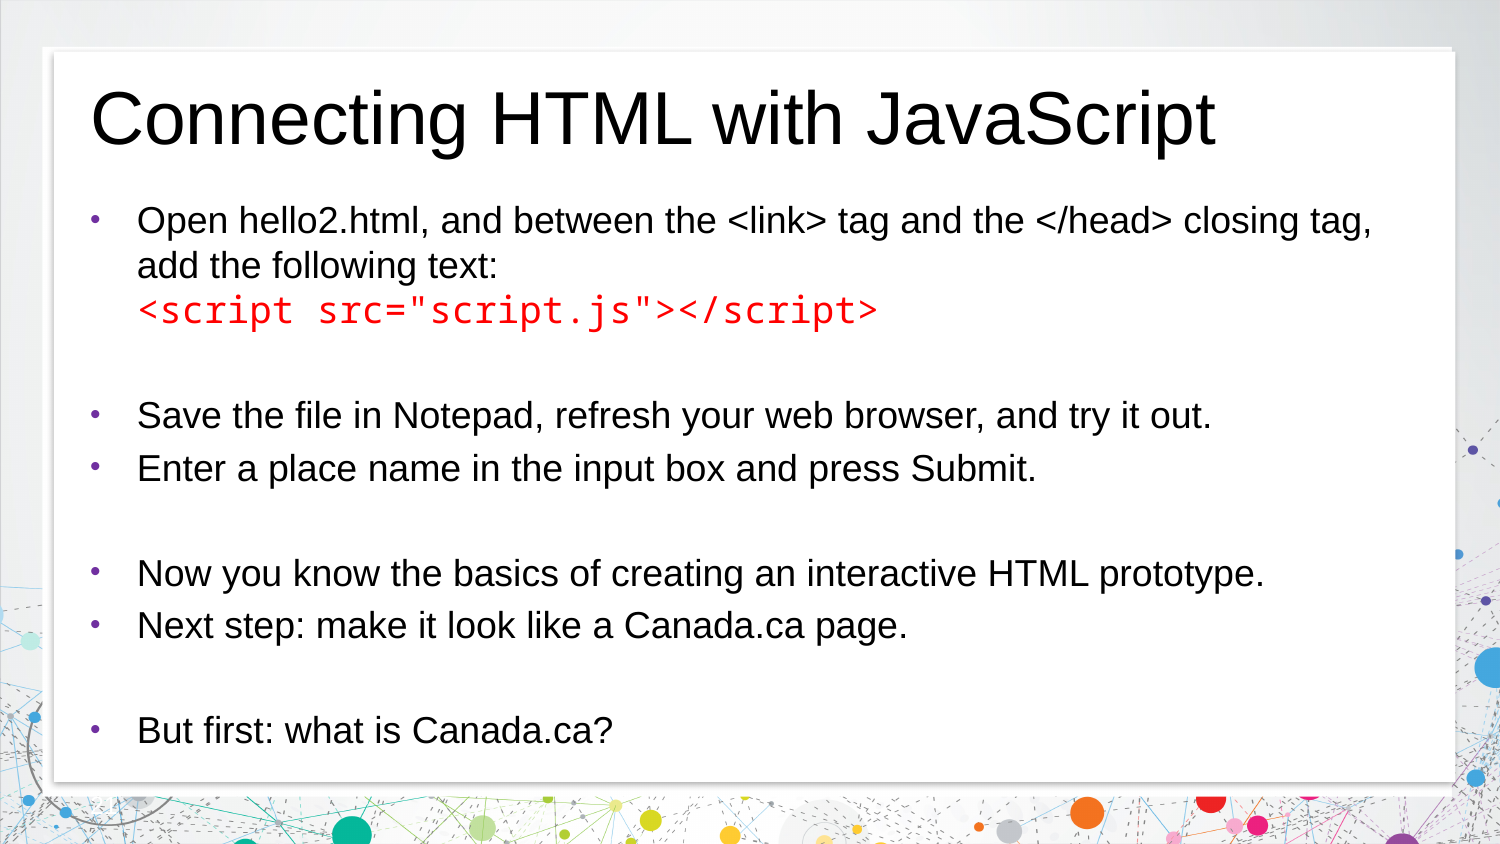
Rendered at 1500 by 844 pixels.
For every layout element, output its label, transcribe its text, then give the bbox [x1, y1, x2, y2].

picture [0, 0, 1500, 844]
list Open hello2.html, and between the <link> tag and the </head> closing tag, add the following text: <script src="script.js"></script> Save the file in Notepad, refresh your web browser, and try it out. Enter a place name in the input box and press Submit. Now you know the basics of creating an interactive HTML prototype. Next step: make it look like a Canada.ca page. But first: what is Canada.ca? [75, 188, 1425, 766]
slide_number 21 [75, 782, 237, 827]
title Connecting HTML with JavaScript [75, 46, 1425, 168]
